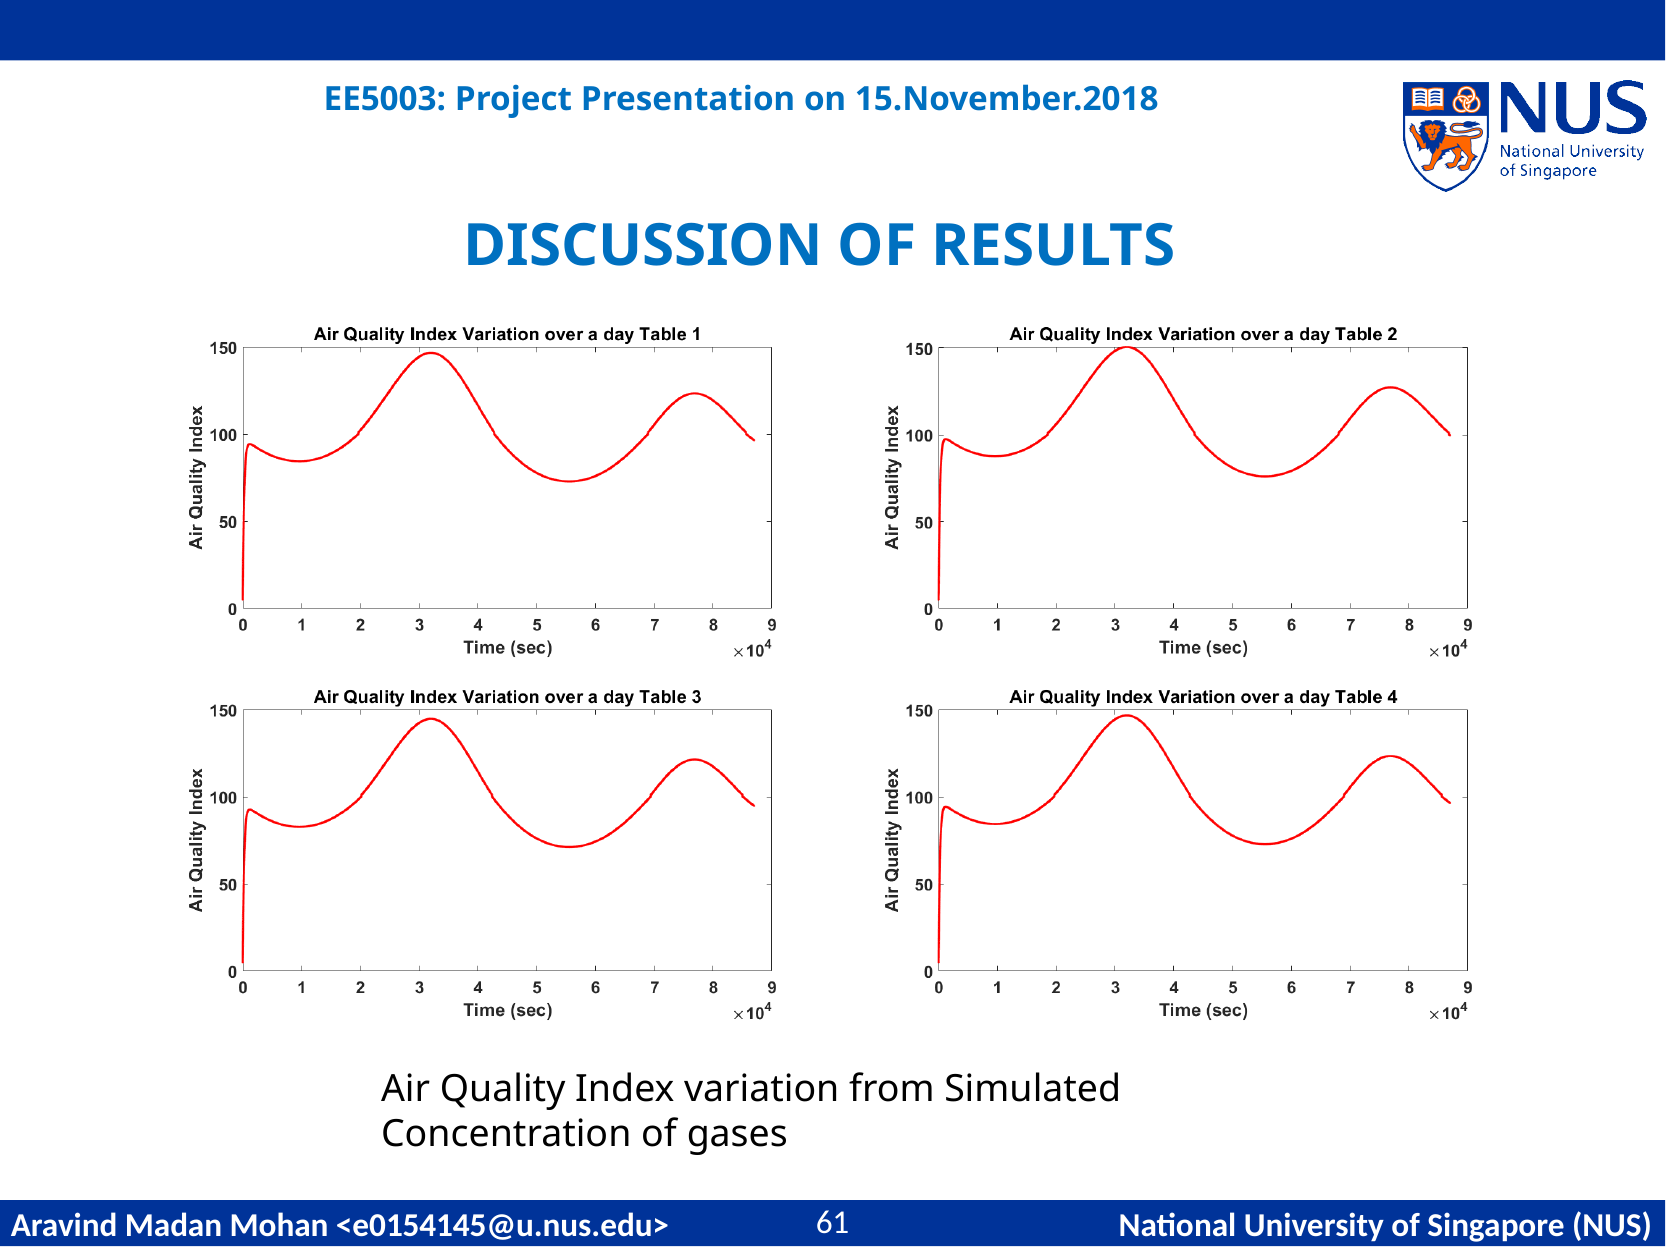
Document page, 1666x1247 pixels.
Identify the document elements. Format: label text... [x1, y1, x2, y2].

picture [155, 309, 1510, 1031]
text_box 61 [727, 1202, 938, 1238]
footer [769, 1238, 896, 1247]
picture [1393, 70, 1658, 200]
text_box Discussion of Results [66, 191, 1573, 293]
text_box Air Quality Index variation from Simulated Concentration of gases [288, 1055, 1377, 1125]
